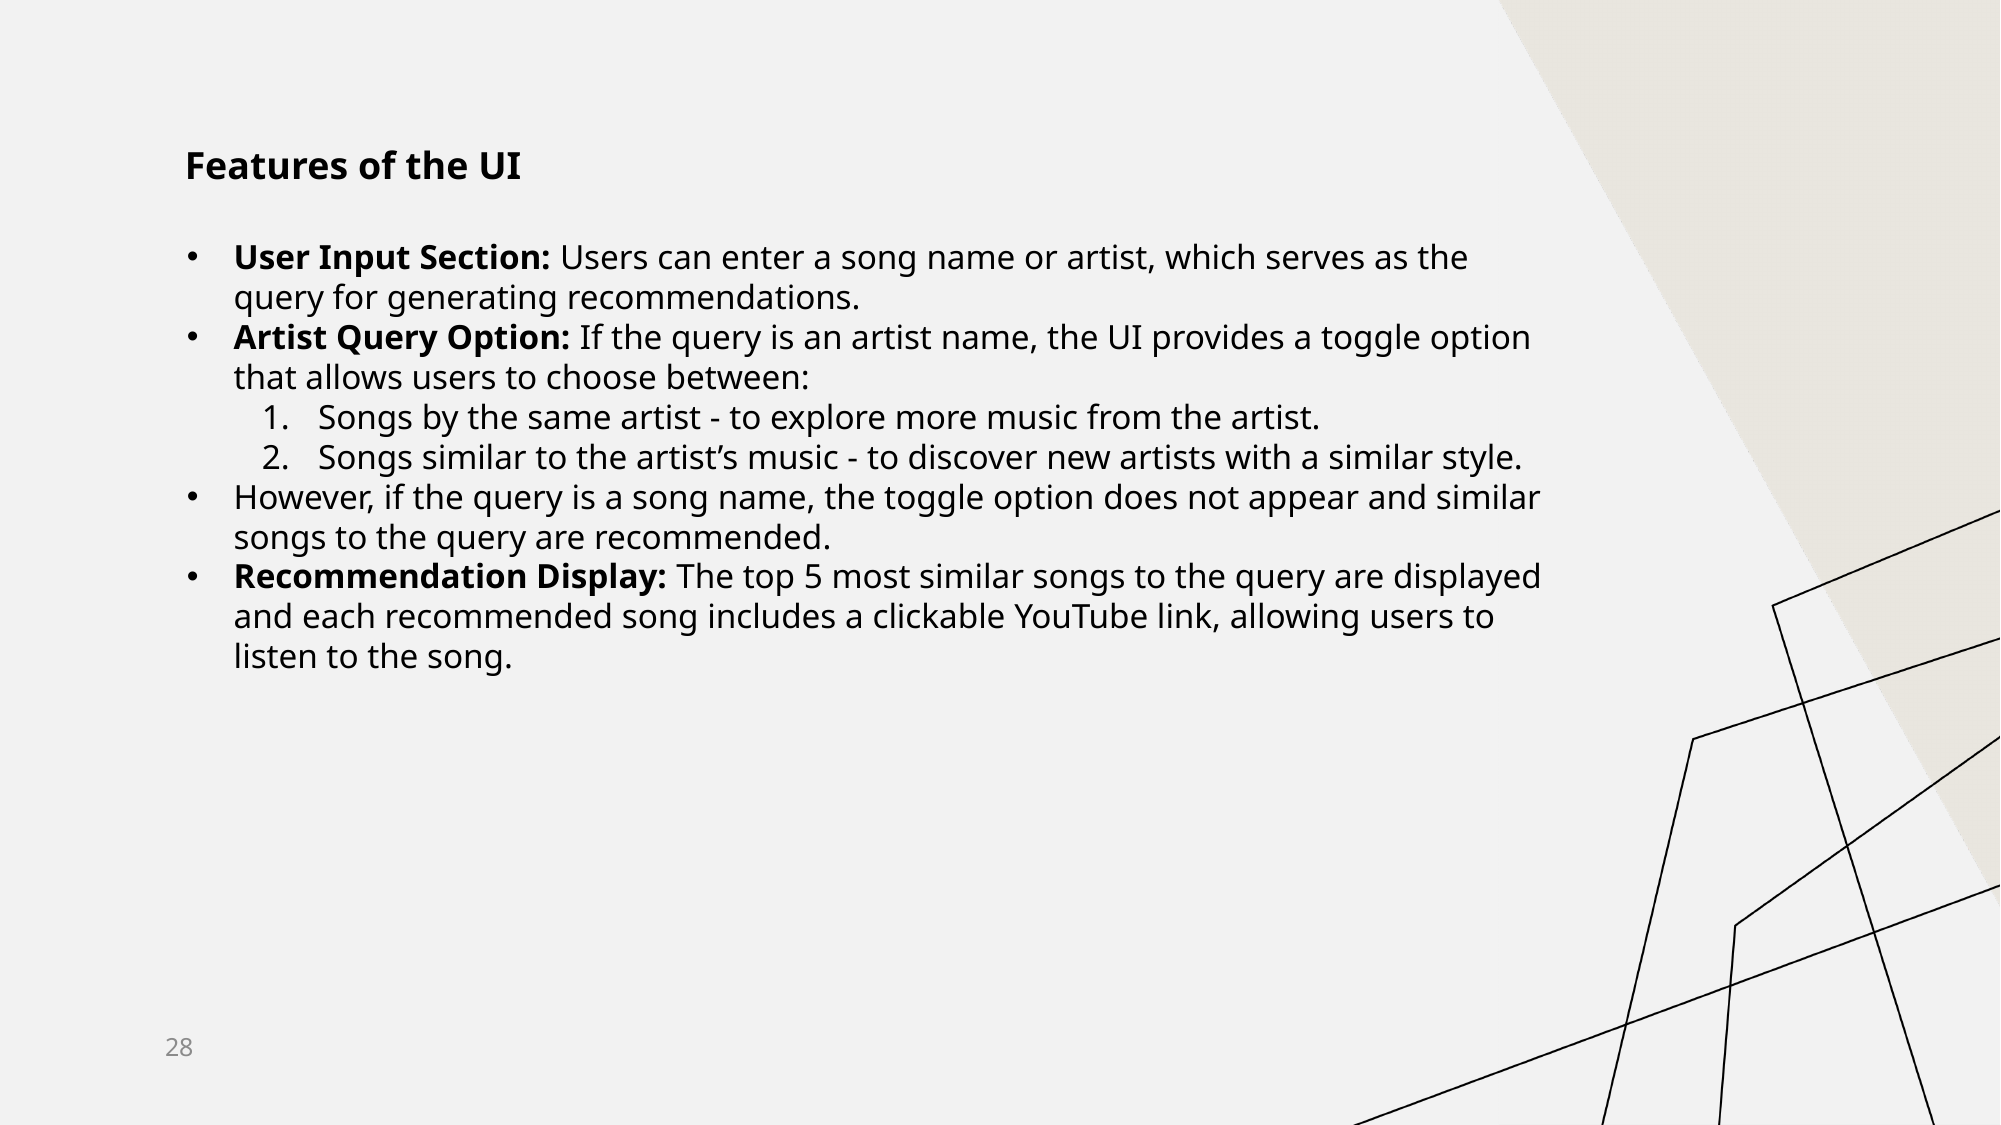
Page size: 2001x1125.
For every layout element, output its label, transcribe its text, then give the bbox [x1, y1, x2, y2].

slide_number 28 [150, 1024, 254, 1074]
text_box Features of the UI [169, 134, 562, 195]
text_box User Input Section: Users can enter a song name or artist, which serves as the query for generating recommendations. Artist Query Option: If the query is an artist name, the UI provides a toggle option that allows users to choose between: Songs by the same artist - to explore more music from the artist. Songs similar to the artist’s music - to discover new artists with a similar style. However, if the query is a song name, the toggle option does not appear and similar songs to the query are recommended. Recommendation Display: The top 5 most similar songs to the query are displayed and each recommended song includes a clickable YouTube link, allowing users to listen to the song. [172, 228, 1574, 808]
picture [1281, 0, 2000, 1125]
